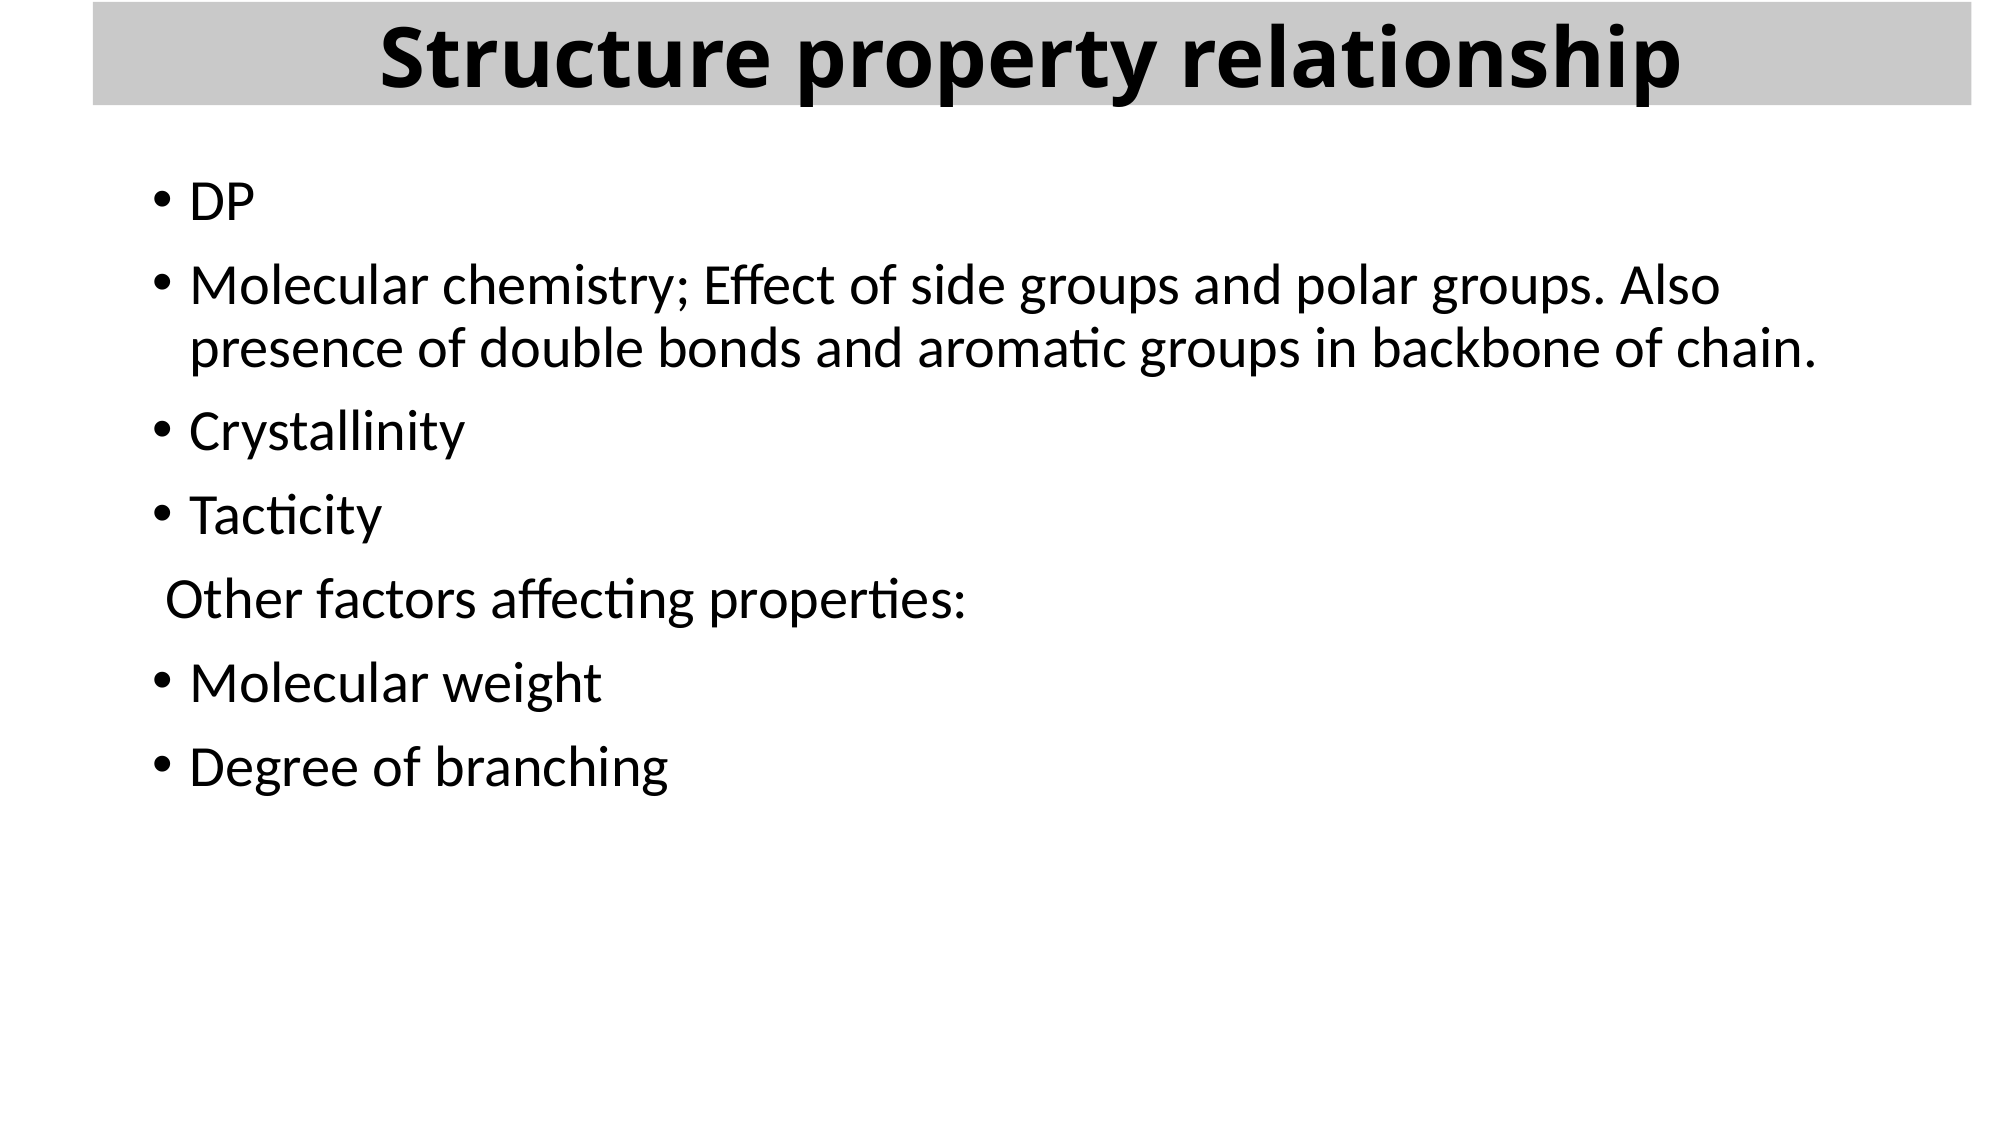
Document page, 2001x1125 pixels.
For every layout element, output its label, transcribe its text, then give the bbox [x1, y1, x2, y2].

list DP Molecular chemistry; Effect of side groups and polar groups. Also presence of double bonds and aromatic groups in backbone of chain. Crystallinity Tacticity Other factors affecting properties: Molecular weight Degree of branching [137, 162, 1863, 1014]
text_box Structure property relationship [92, 1, 1972, 106]
